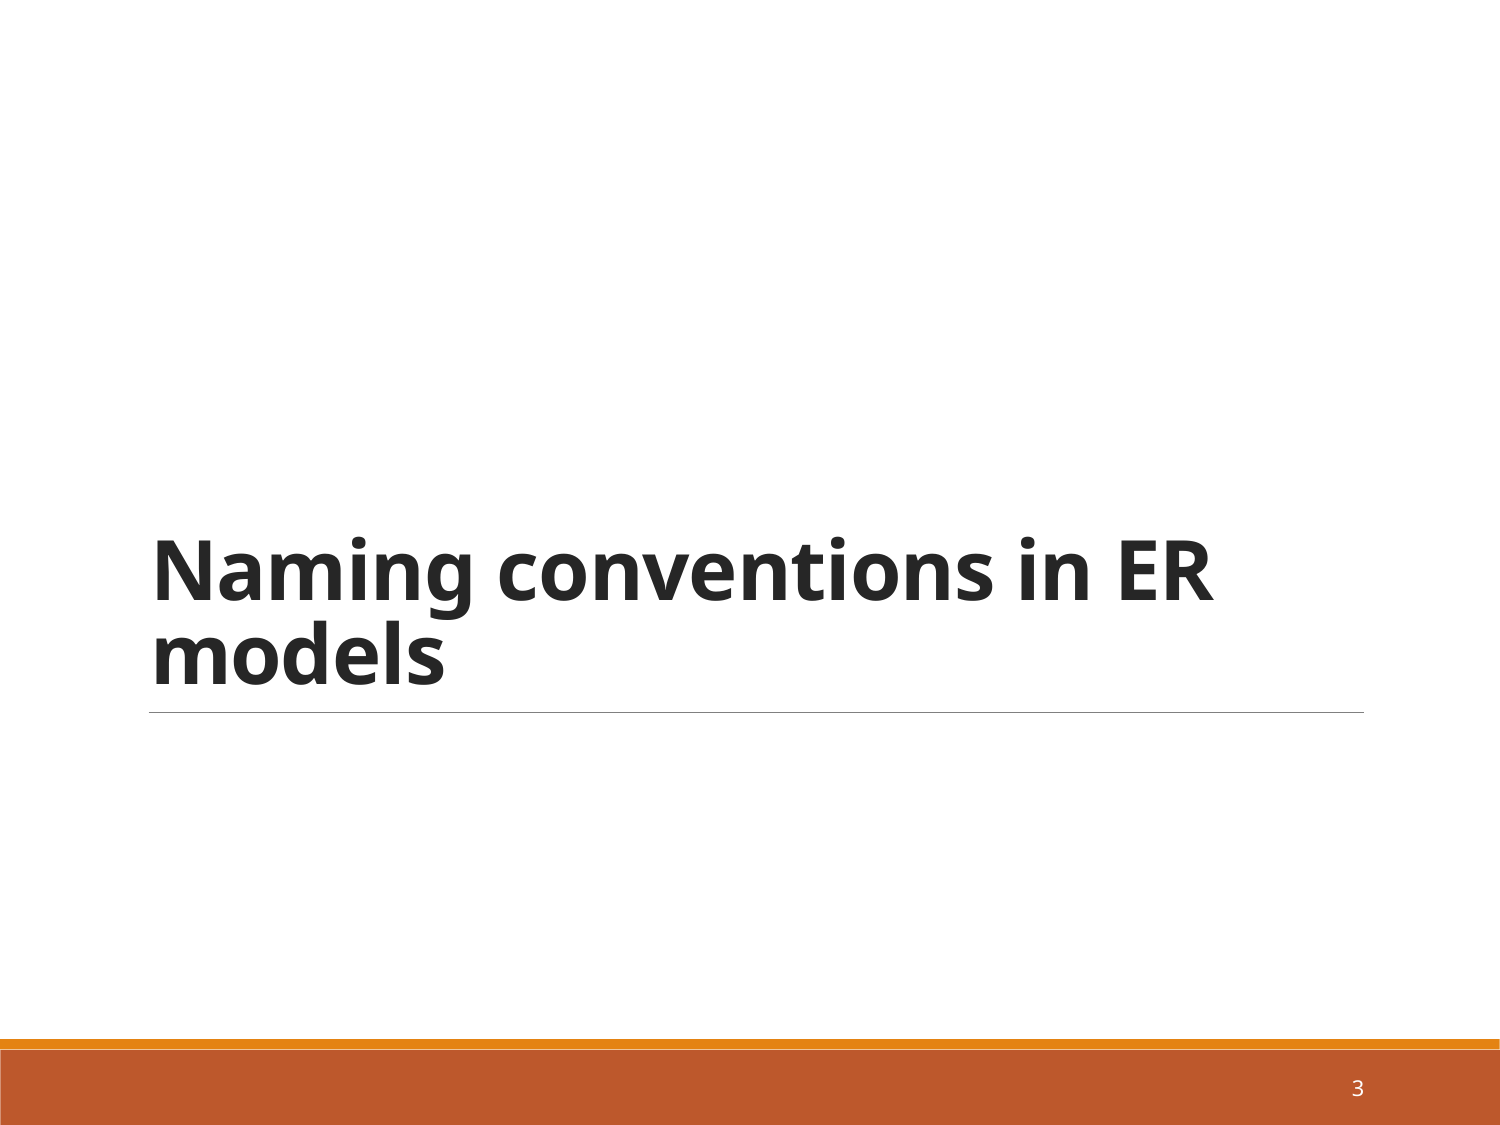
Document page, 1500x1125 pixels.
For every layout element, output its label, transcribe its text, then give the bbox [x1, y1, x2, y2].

title Naming conventions in ER models [135, 124, 1373, 710]
slide_number 3 [1218, 1059, 1380, 1120]
